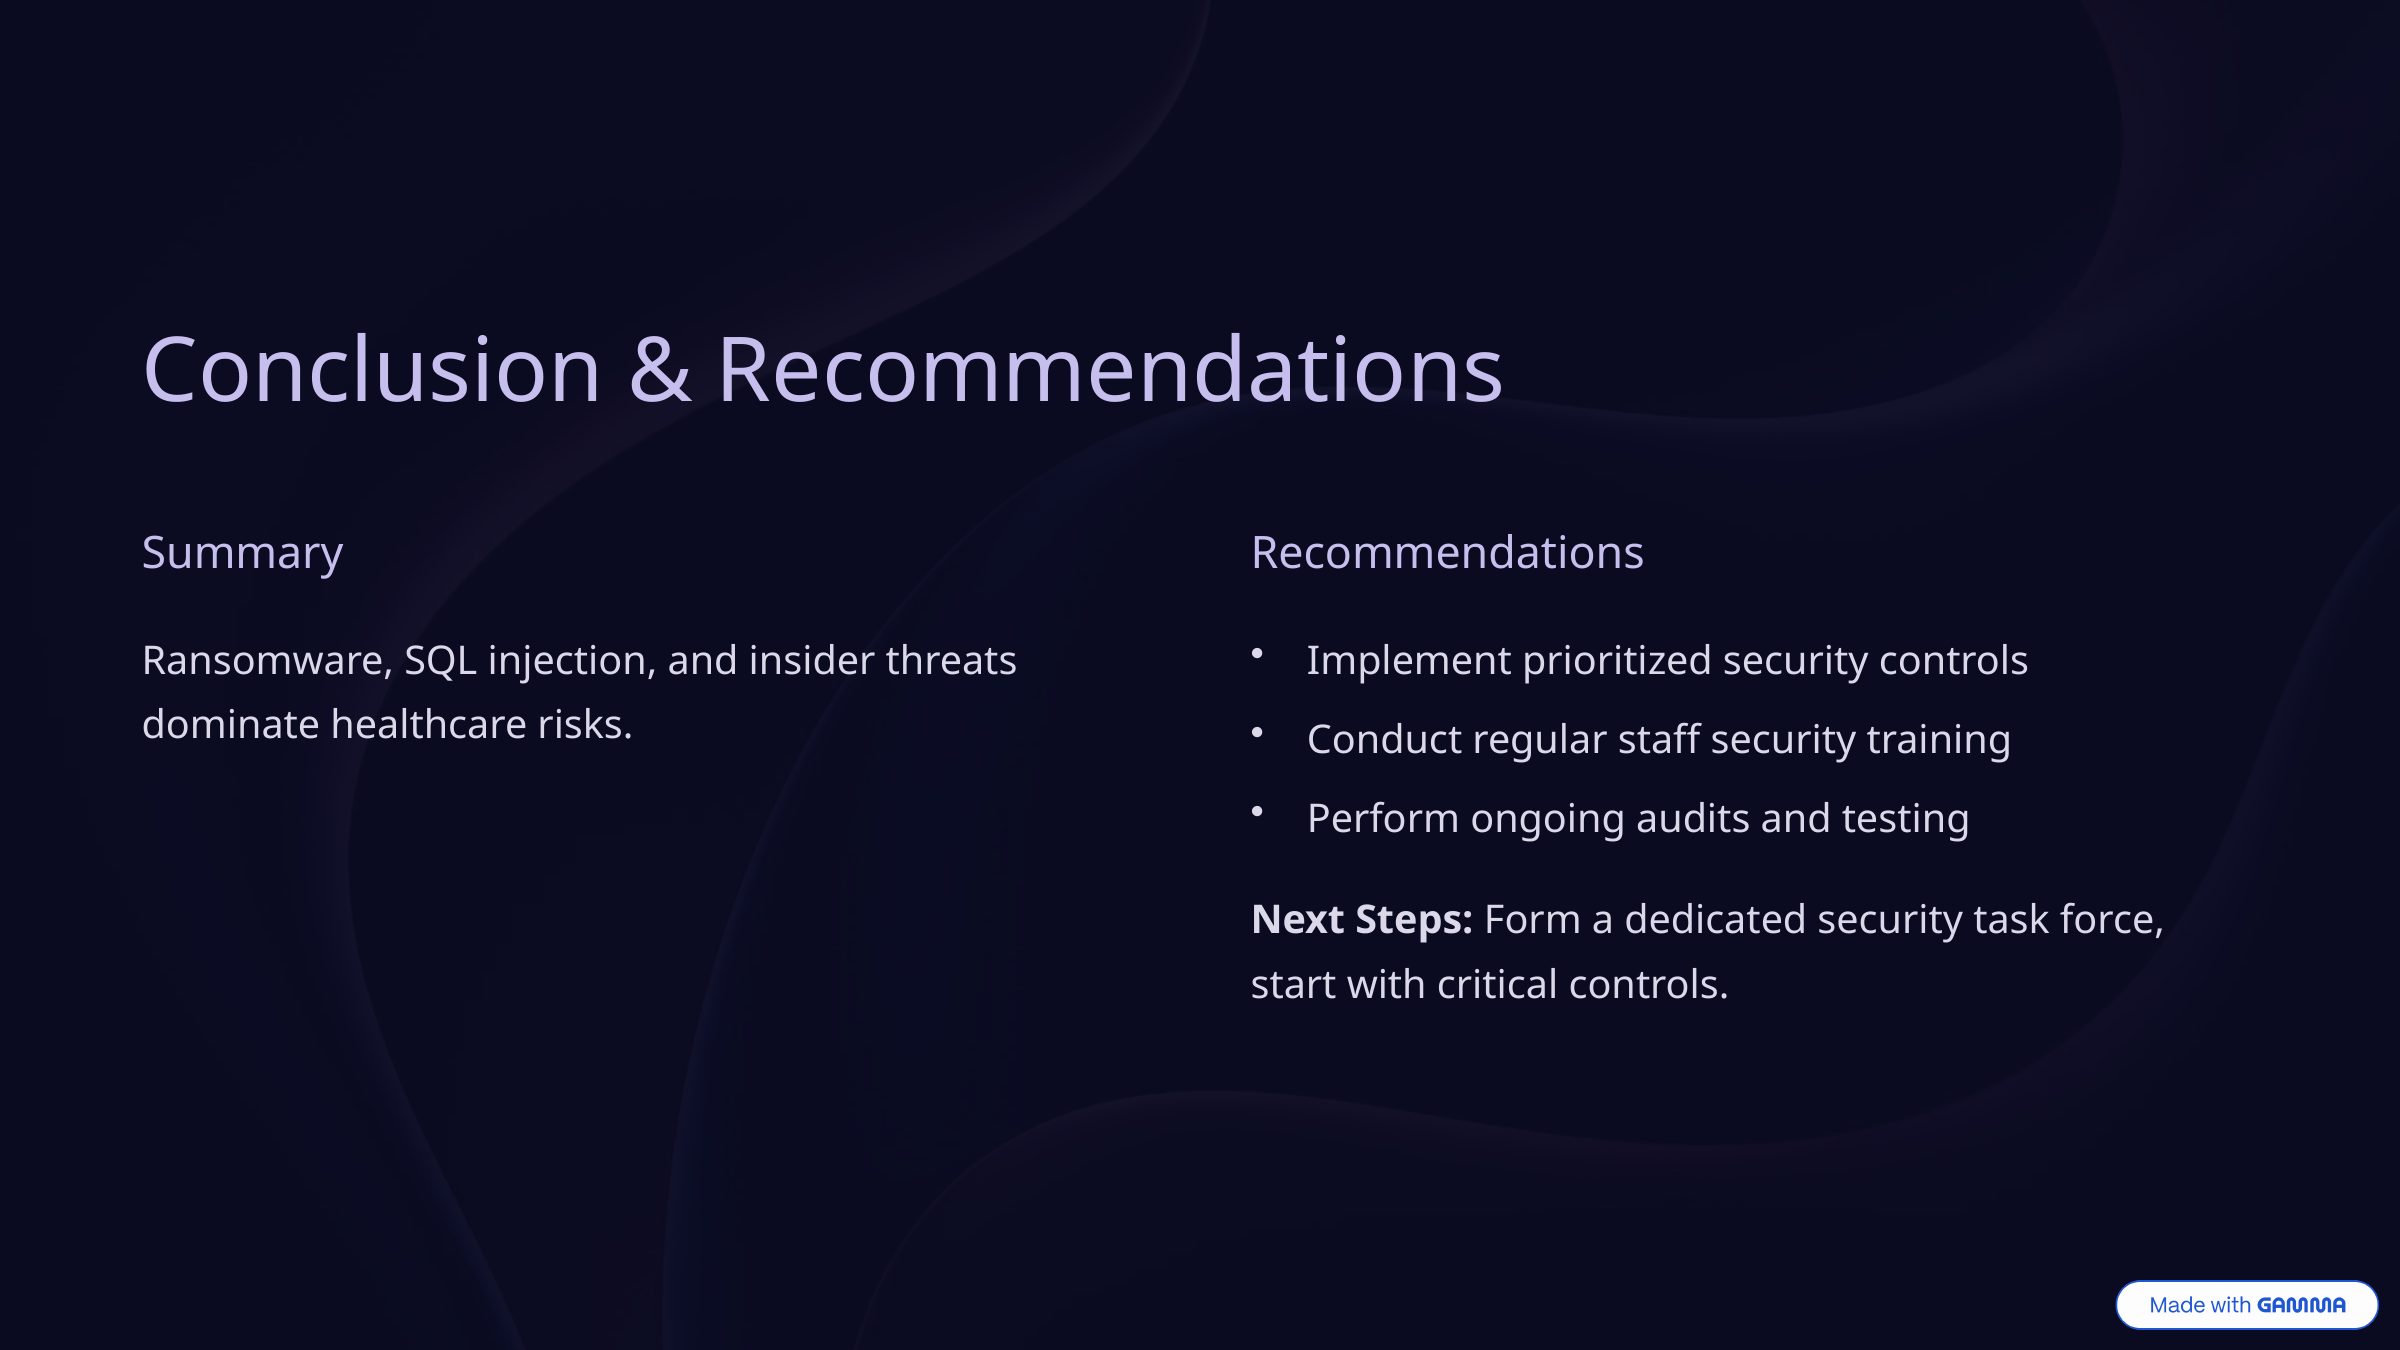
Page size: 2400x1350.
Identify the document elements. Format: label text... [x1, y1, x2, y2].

text_box Ransomware, SQL injection, and insider threats dominate healthcare risks. [141, 617, 1151, 748]
text_box Recommendations [1250, 520, 1701, 578]
picture [2106, 1271, 2389, 1339]
text_box Next Steps: Form a dedicated security task force, start with critical controls. [1250, 876, 2260, 1007]
text_box Conduct regular staff security training [1250, 696, 2260, 762]
text_box Conclusion & Recommendations [141, 307, 1564, 420]
text_box Perform ongoing audits and testing [1250, 775, 2260, 841]
text_box Summary [141, 520, 592, 578]
text_box Implement prioritized security controls [1250, 617, 2260, 683]
